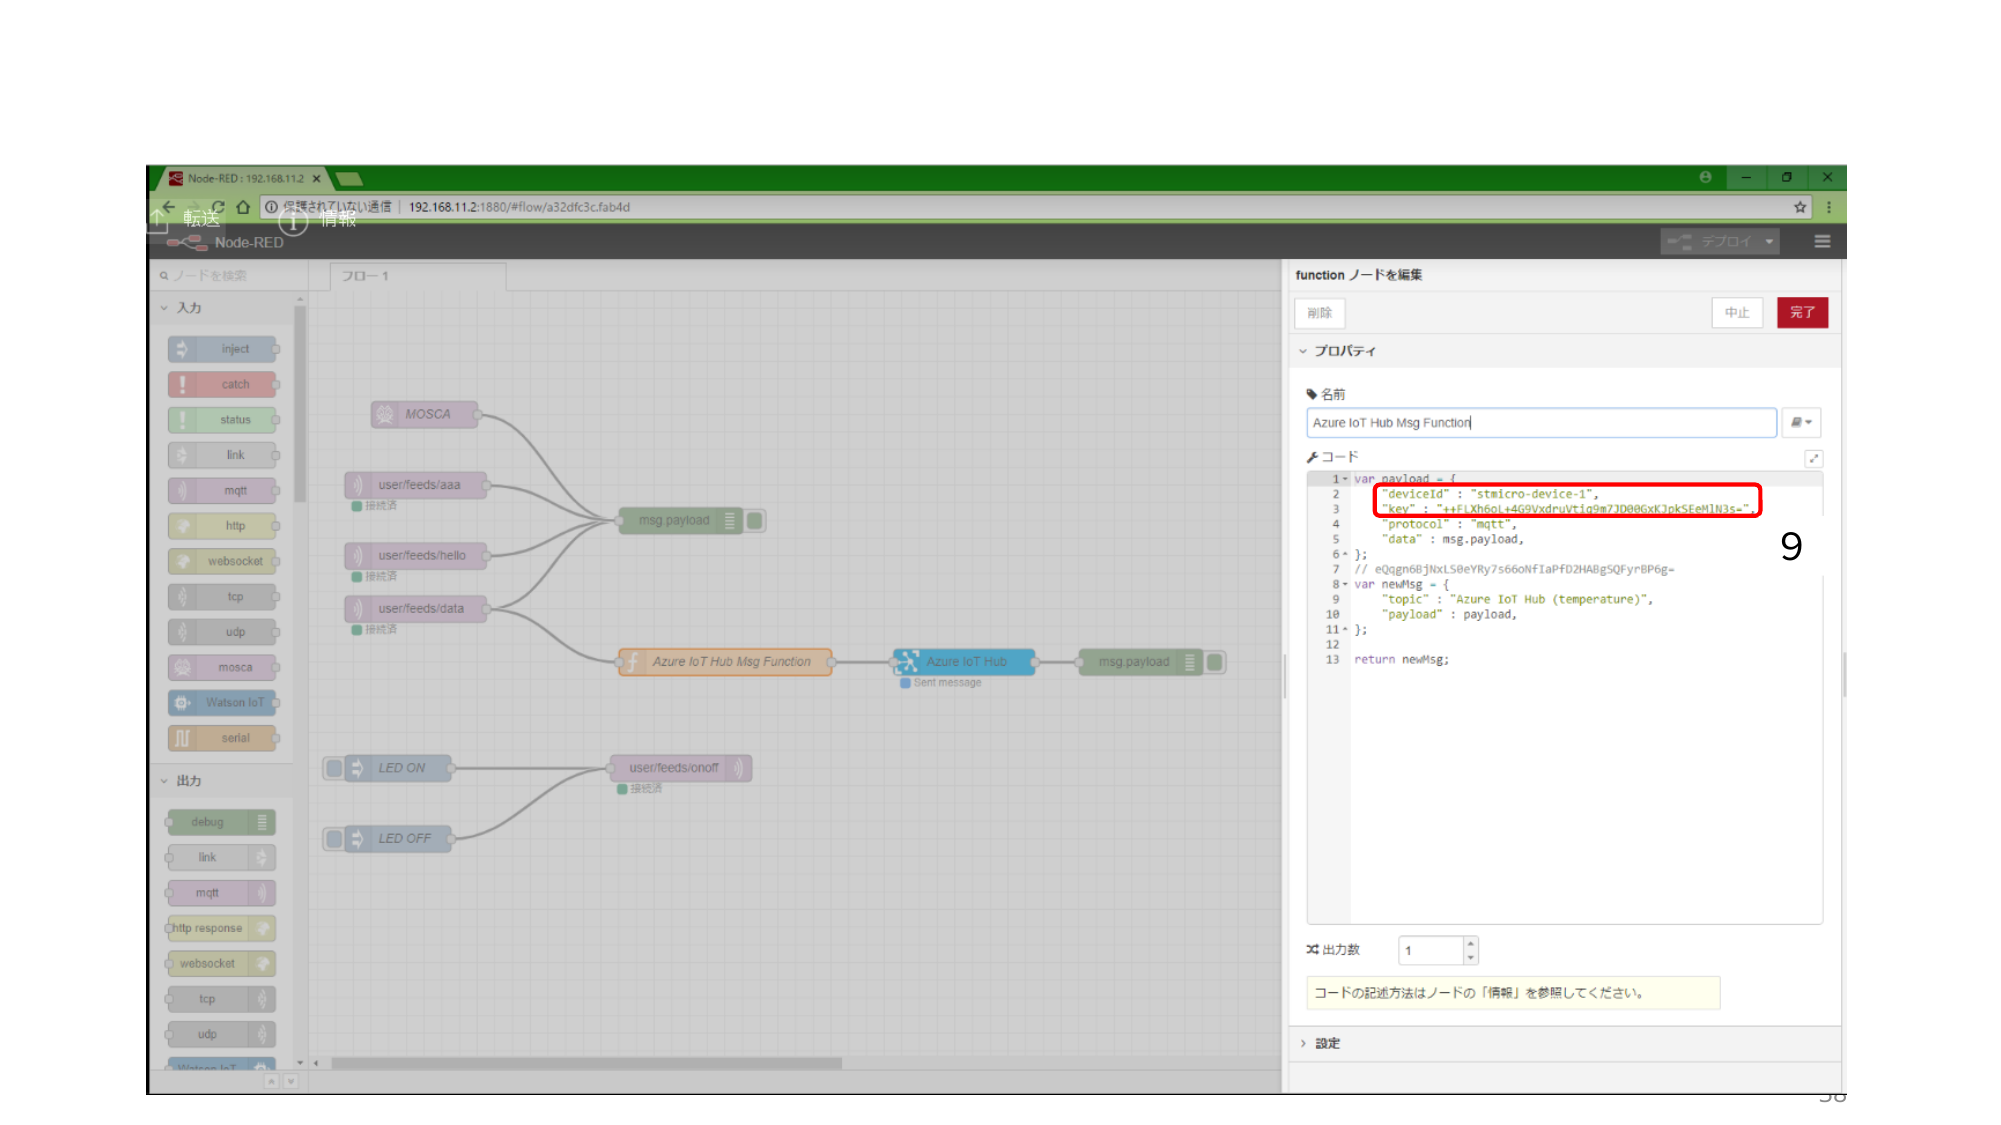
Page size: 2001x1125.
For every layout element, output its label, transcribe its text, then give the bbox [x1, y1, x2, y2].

slide_number 38 [1412, 1064, 1863, 1125]
picture [146, 162, 1847, 1095]
